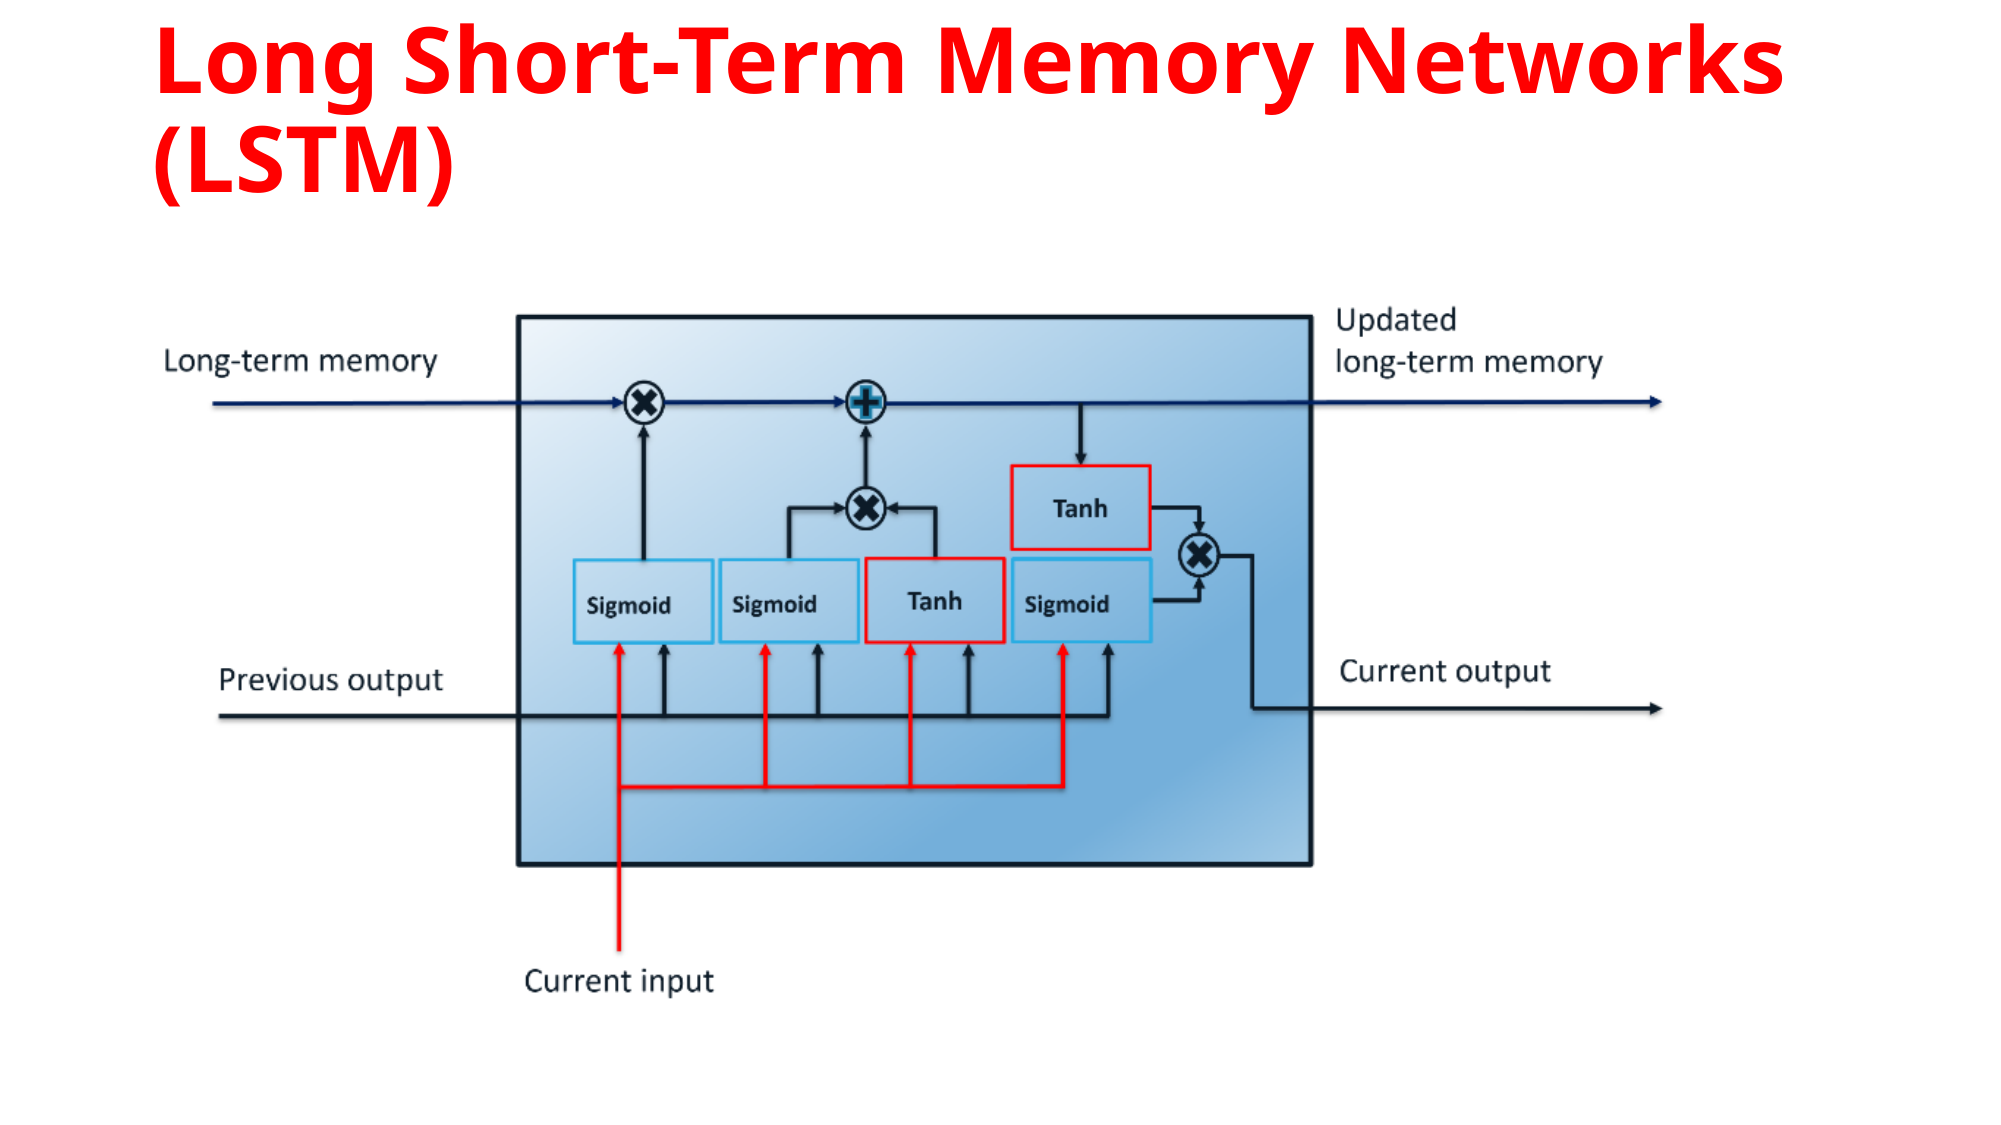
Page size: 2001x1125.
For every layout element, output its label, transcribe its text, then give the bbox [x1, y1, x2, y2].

picture [123, 293, 1810, 1019]
title Long Short-Term Memory Networks (LSTM) [137, 59, 1863, 278]
